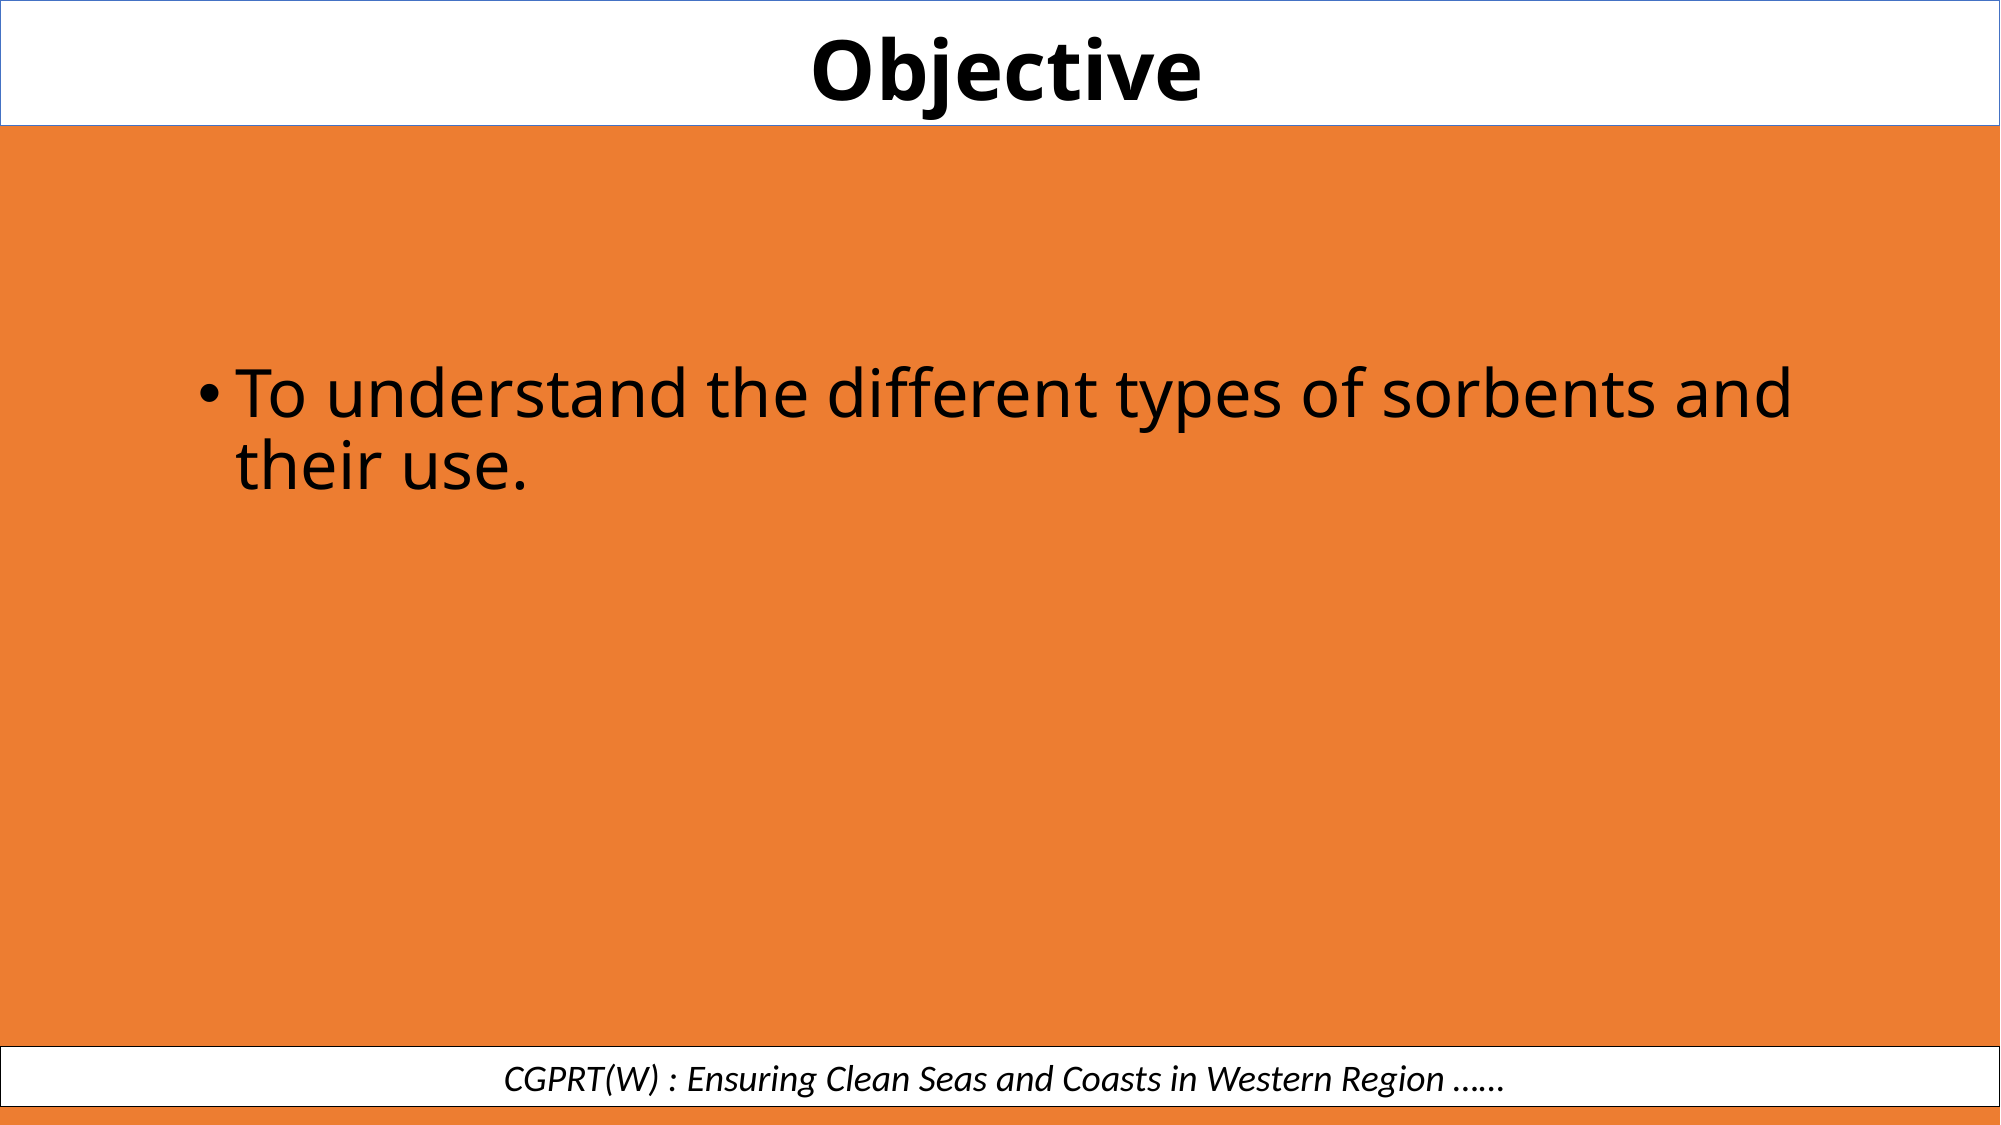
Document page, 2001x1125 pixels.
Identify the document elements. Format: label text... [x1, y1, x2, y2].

text_box To understand the different types of sorbents and their use. [183, 251, 1872, 983]
text_box CGPRT(W) : Ensuring Clean Seas and Coasts in Western Region …… [0, 1046, 2000, 1107]
text_box [0, 0, 2000, 126]
text_box Objective [74, 21, 1940, 114]
